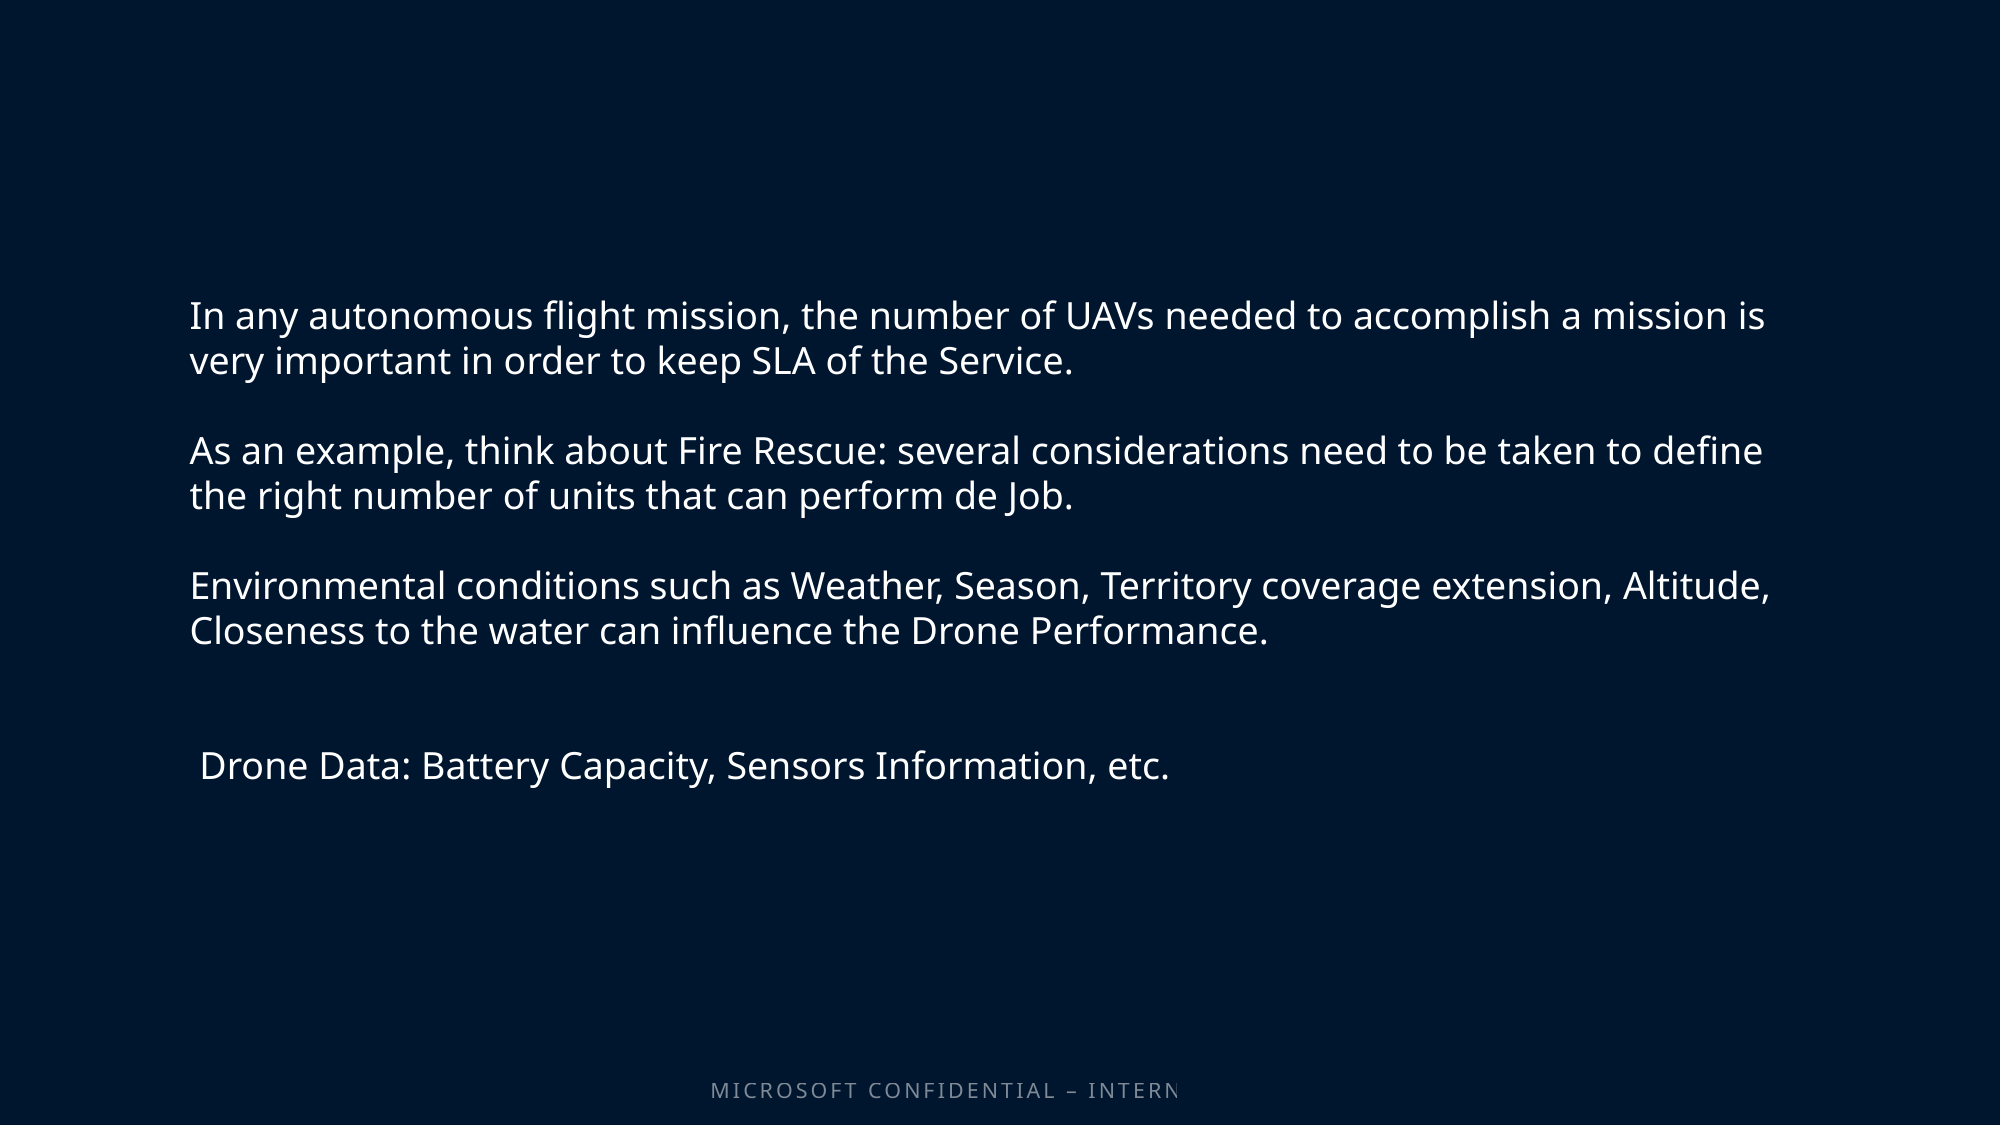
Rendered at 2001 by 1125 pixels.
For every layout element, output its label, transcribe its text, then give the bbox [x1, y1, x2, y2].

text_box In any autonomous flight mission, the number of UAVs needed to accomplish a mission is very important in order to keep SLA of the Service. As an example, think about Fire Rescue: several considerations need to be taken to define the right number of units that can perform de Job. Environmental conditions such as Weather, Season, Territory coverage extension, Altitude, Closeness to the water can influence the Drone Performance. Drone Data: Battery Capacity, Sensors Information, etc. [174, 284, 1828, 794]
